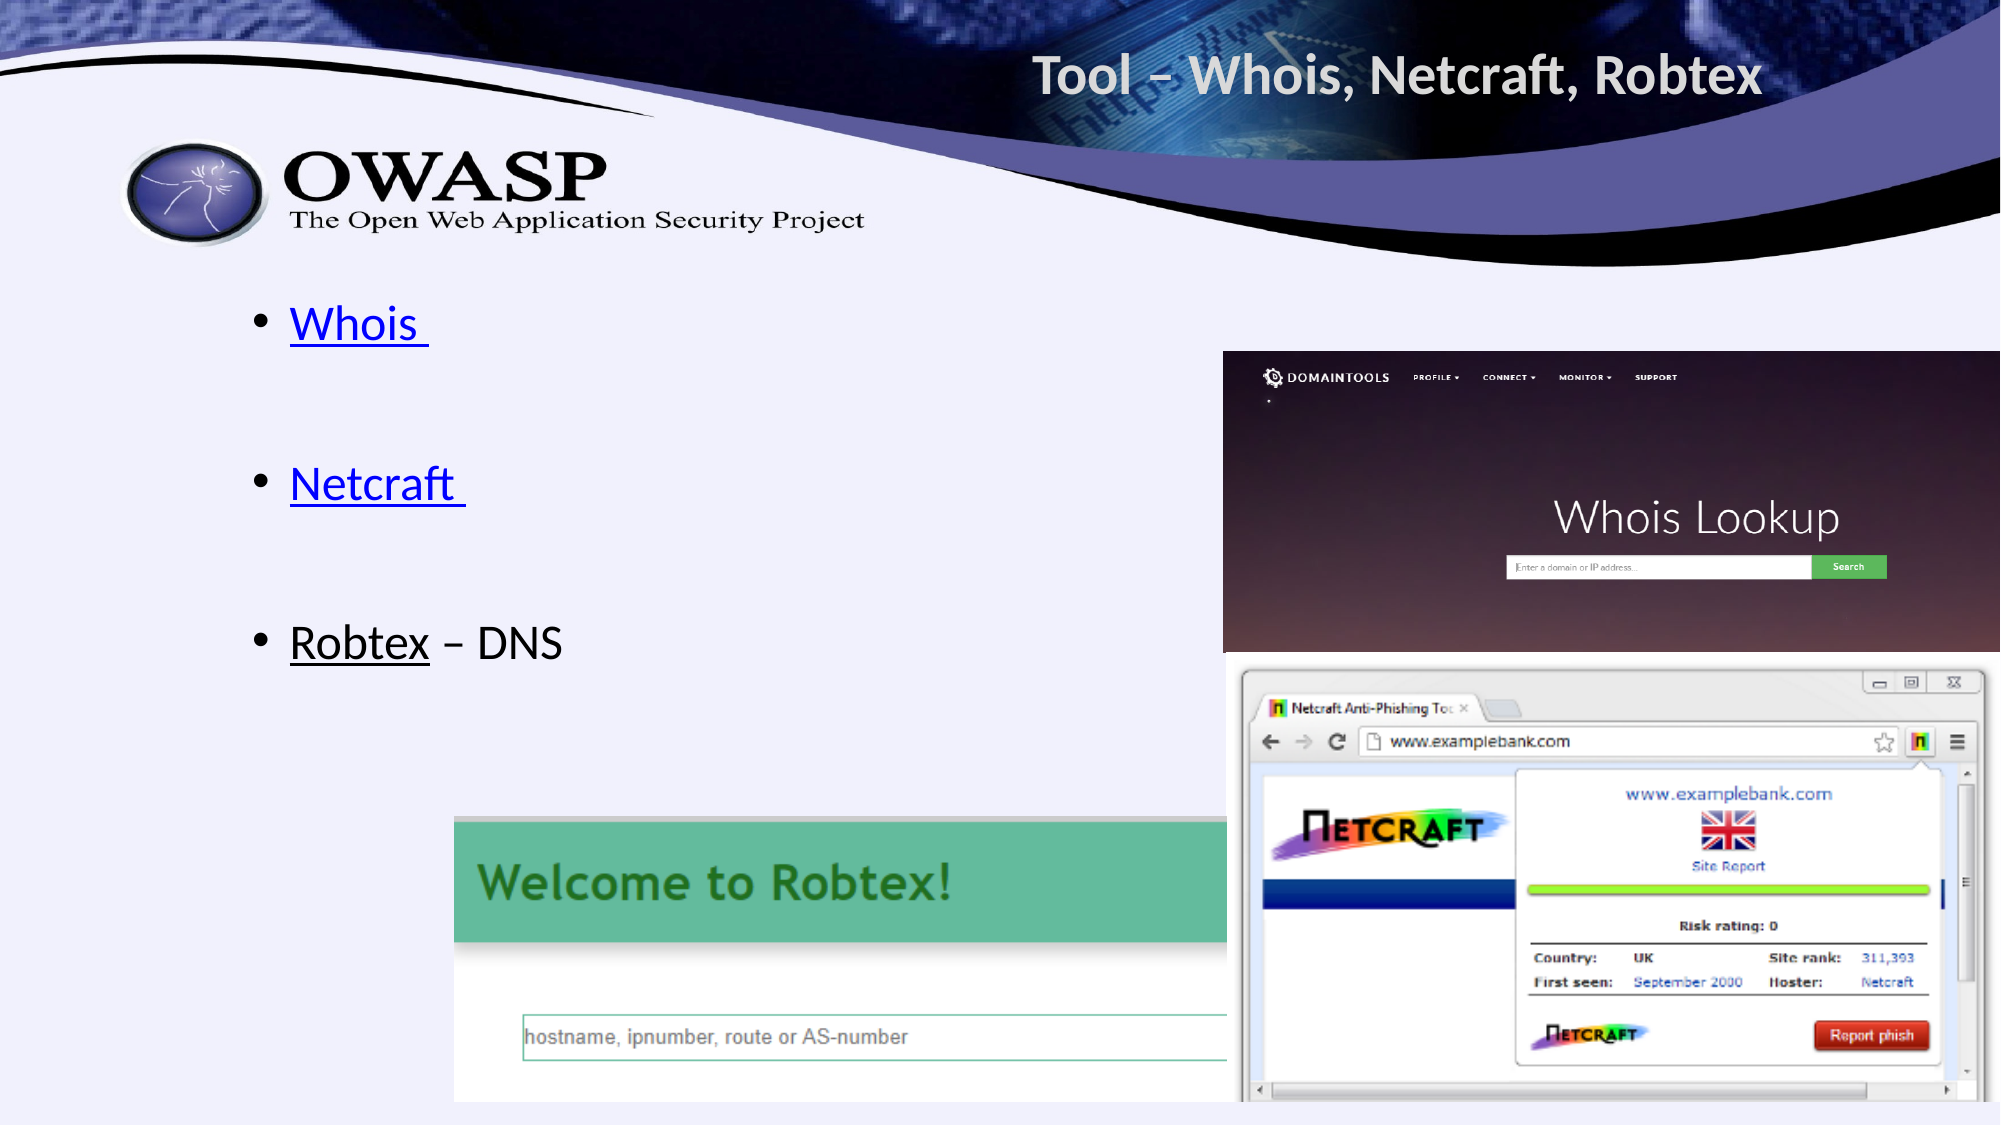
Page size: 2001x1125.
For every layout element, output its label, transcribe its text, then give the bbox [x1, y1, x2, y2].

list Whois Netcraft Robtex – DNS [87, 283, 1888, 1070]
picture [0, 0, 2001, 1125]
title Tool – Whois, Netcraft, Robtex [829, 12, 1967, 130]
